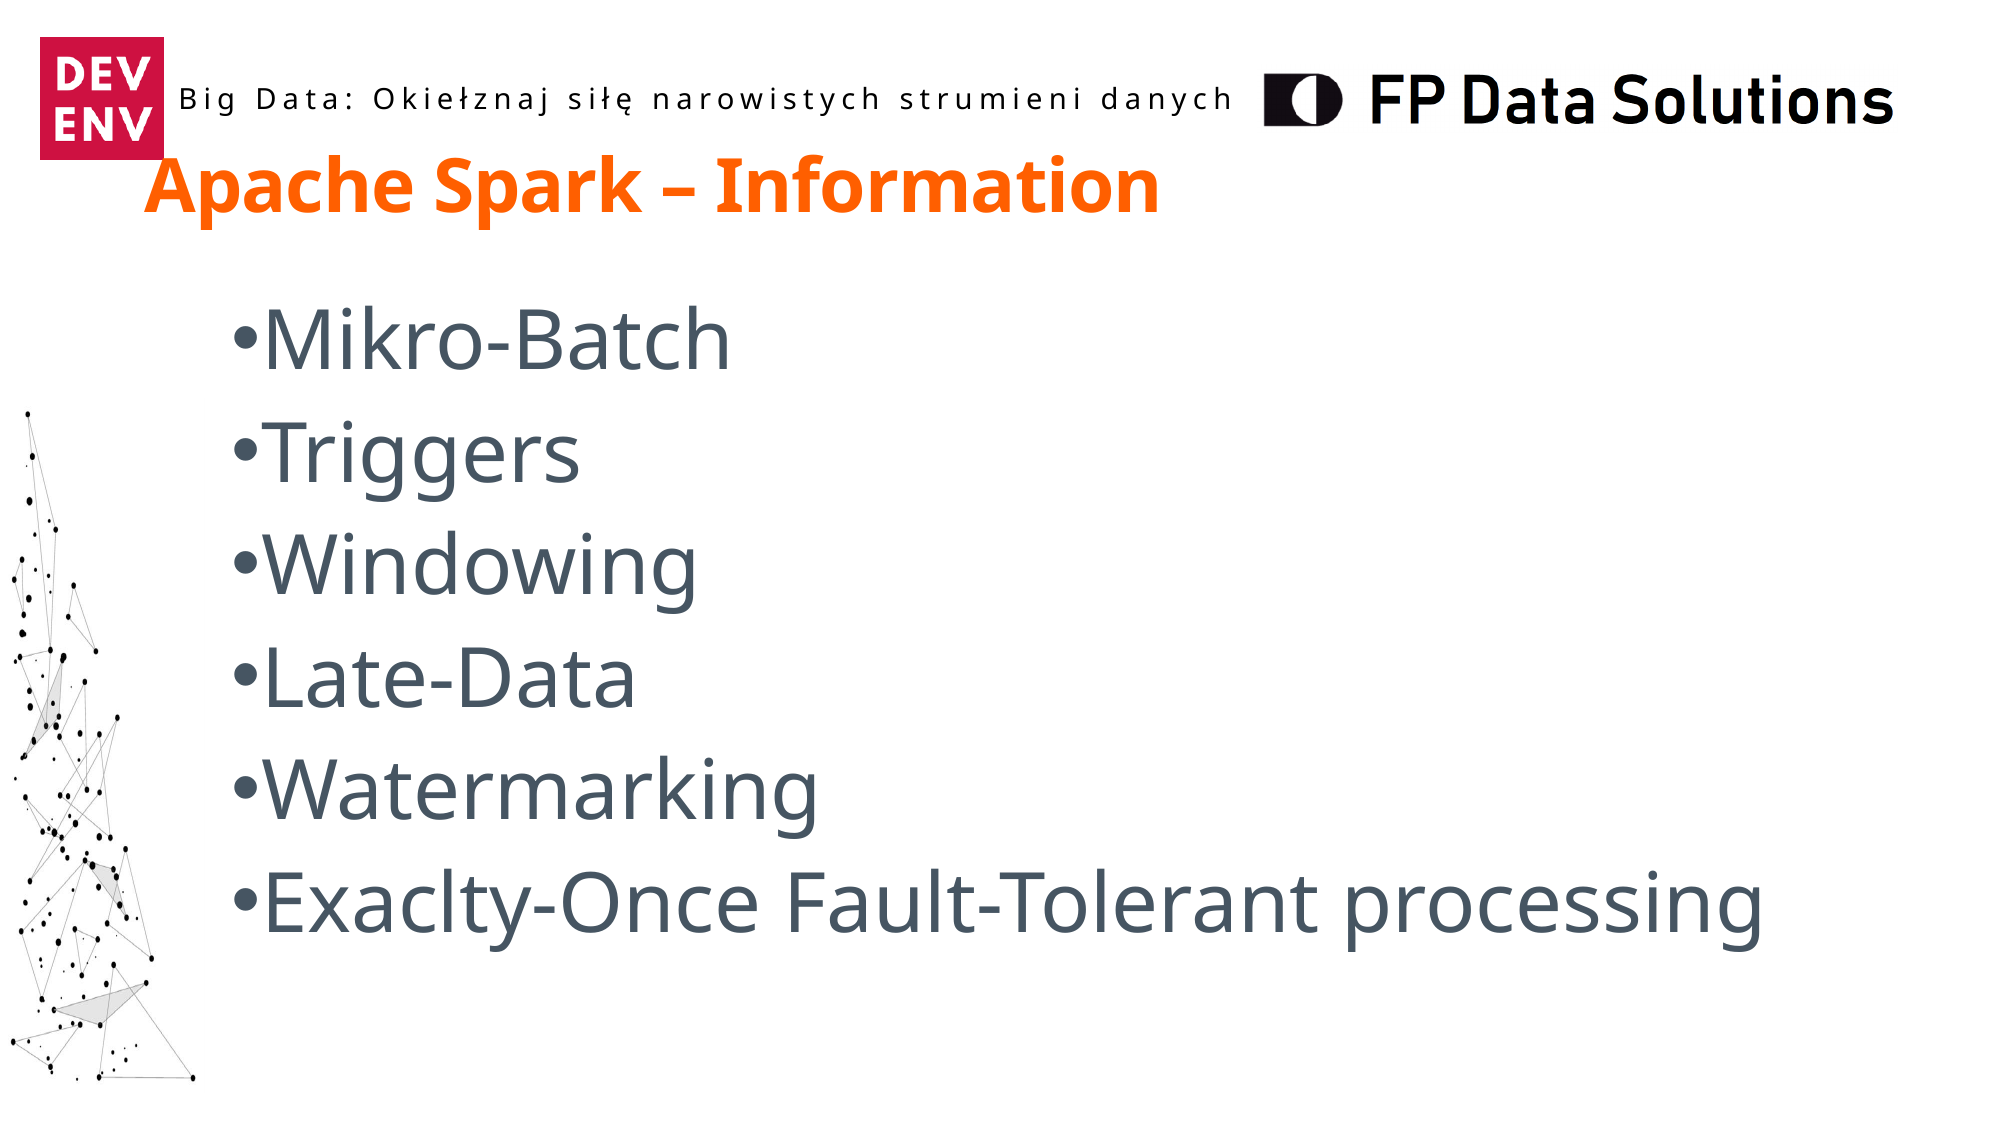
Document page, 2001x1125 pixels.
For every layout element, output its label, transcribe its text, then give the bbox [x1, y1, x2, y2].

picture [1257, 64, 1898, 133]
picture [0, 398, 205, 1093]
text_box Mikro-Batch Triggers Windowing Late-Data Watermarking Exaclty-Once Fault-Tolerant processing [217, 278, 1935, 957]
list Apache Spark – Information [129, 140, 1322, 298]
picture [40, 37, 164, 160]
